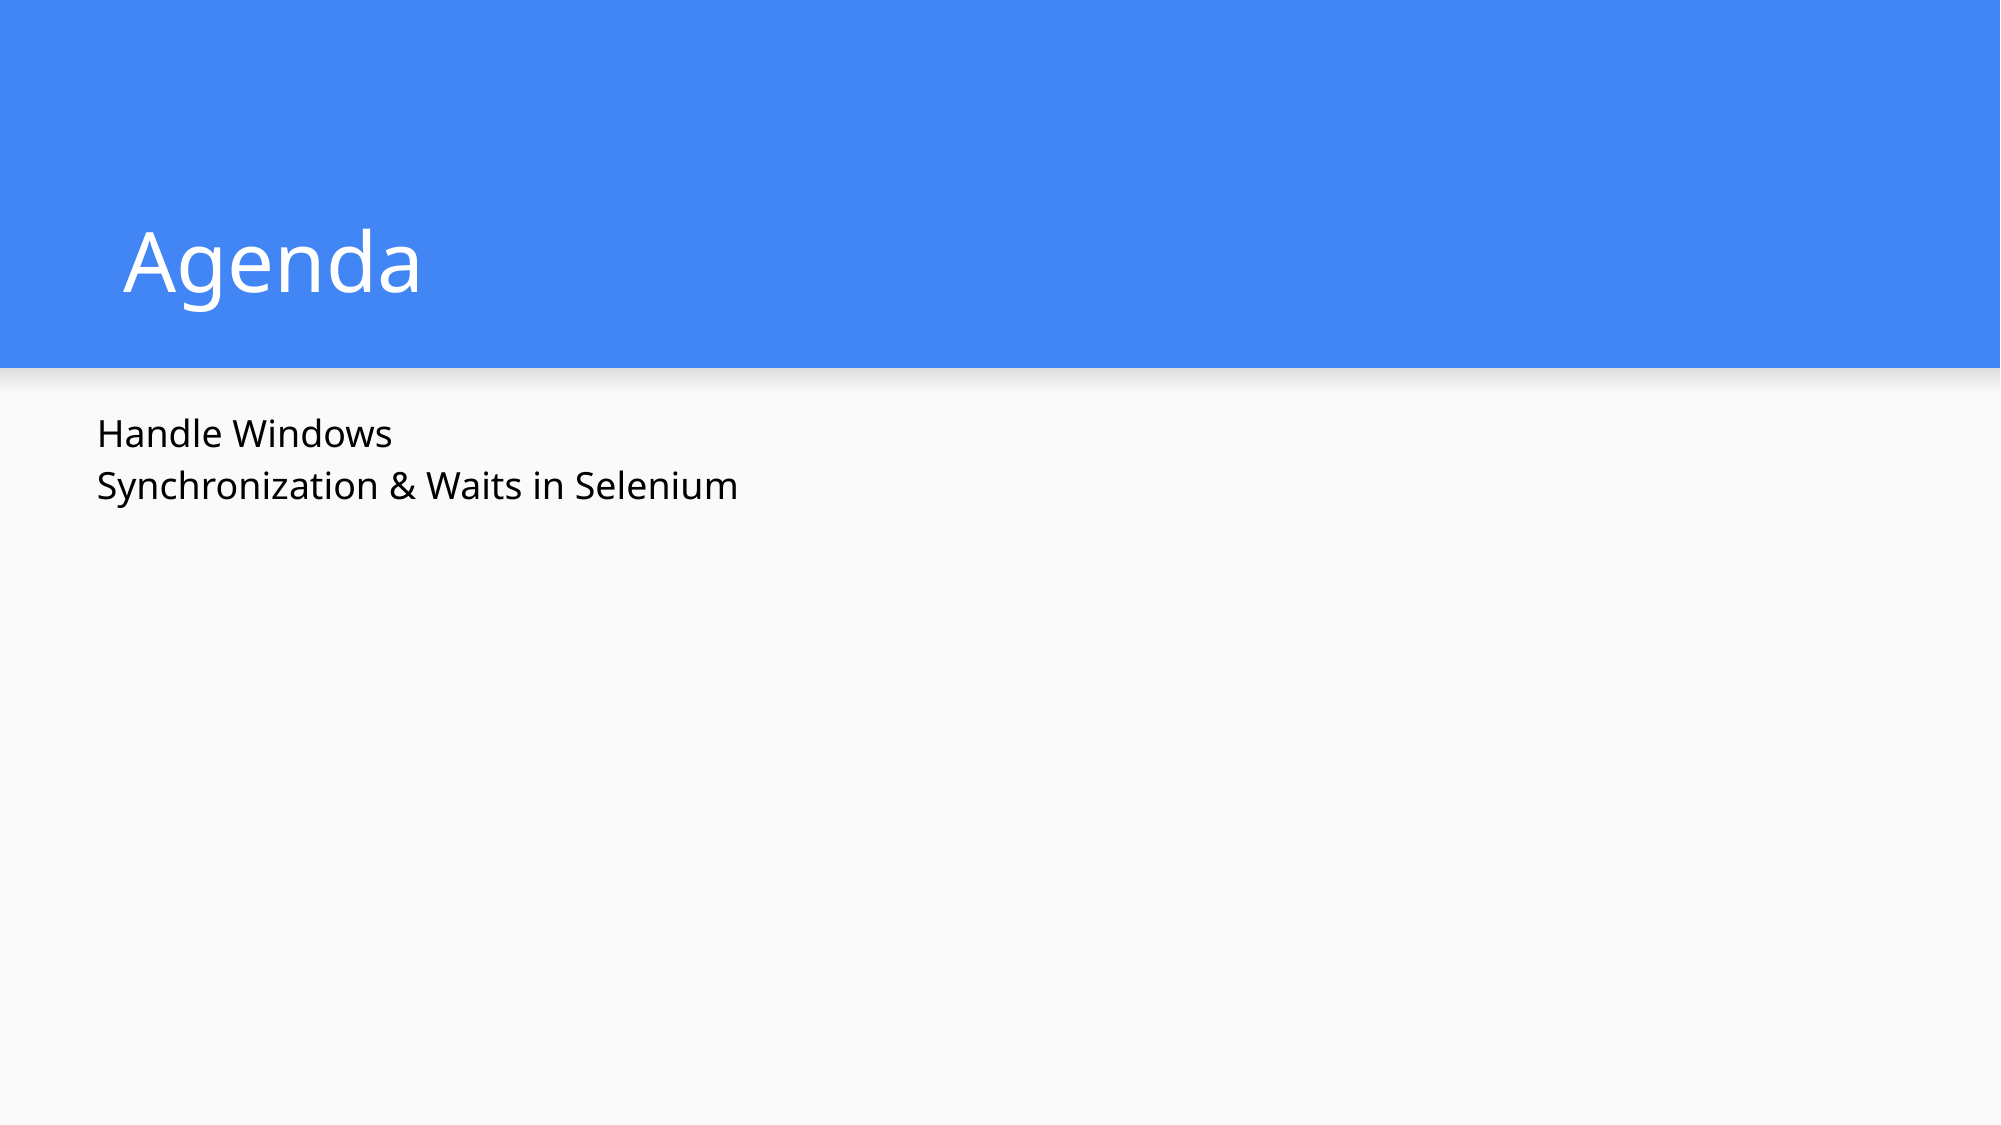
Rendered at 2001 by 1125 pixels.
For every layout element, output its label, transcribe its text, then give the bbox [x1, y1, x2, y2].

title Agenda [103, 161, 1902, 330]
list Handle Windows Synchronization & Waits in Selenium [76, 383, 1509, 1102]
